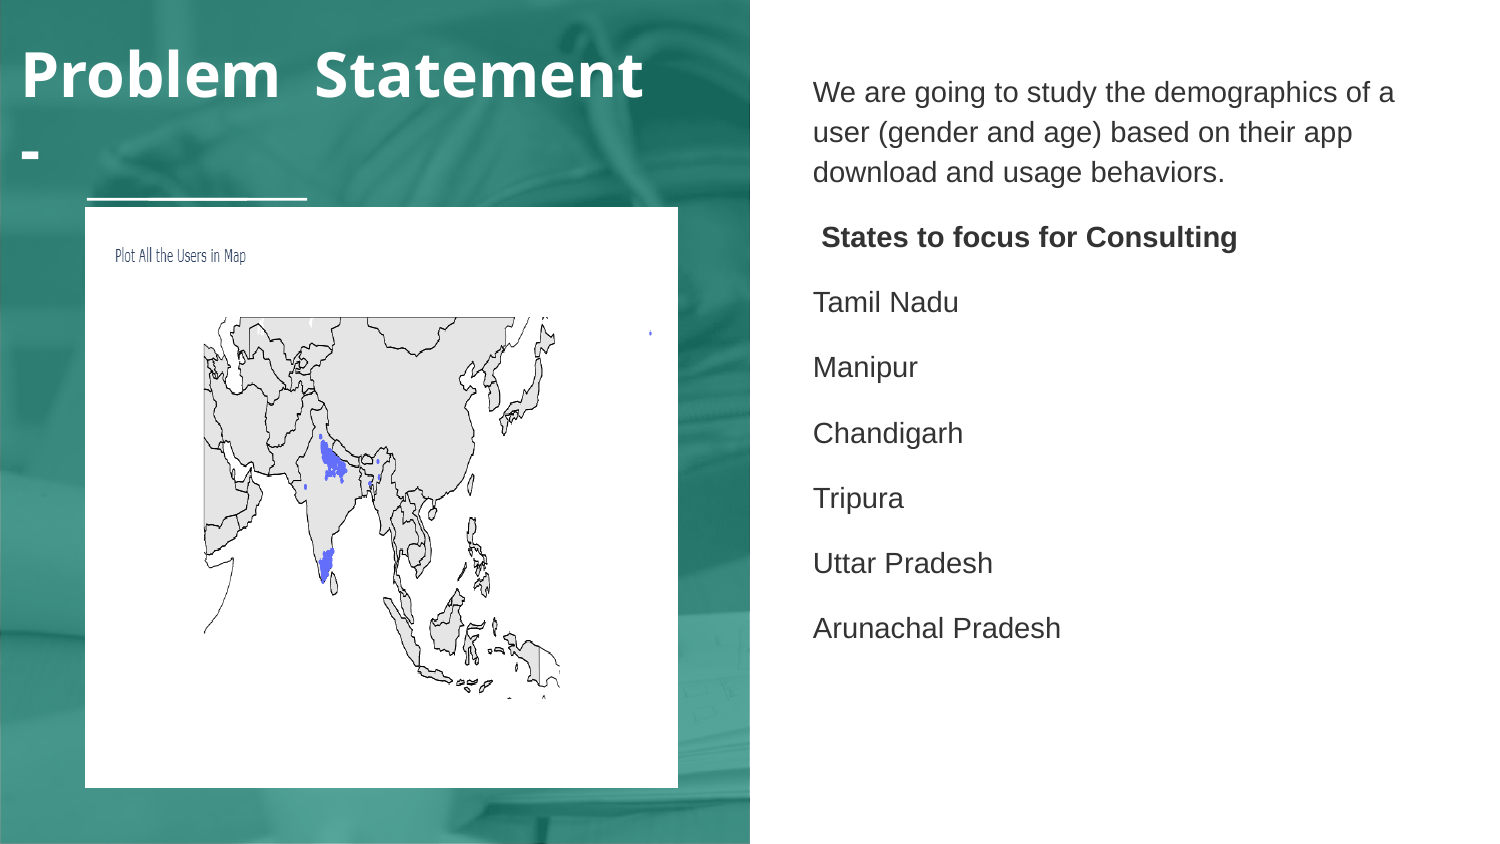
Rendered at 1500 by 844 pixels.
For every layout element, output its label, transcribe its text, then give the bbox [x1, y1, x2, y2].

list We are going to study the demographics of a user (gender and age) based on their app download and usage behaviors. States to focus for Consulting Tamil Nadu Manipur Chandigarh Tripura Uttar Pradesh Arunachal Pradesh [797, 52, 1477, 741]
title Problem Statement - [5, 20, 705, 167]
picture [85, 207, 678, 789]
